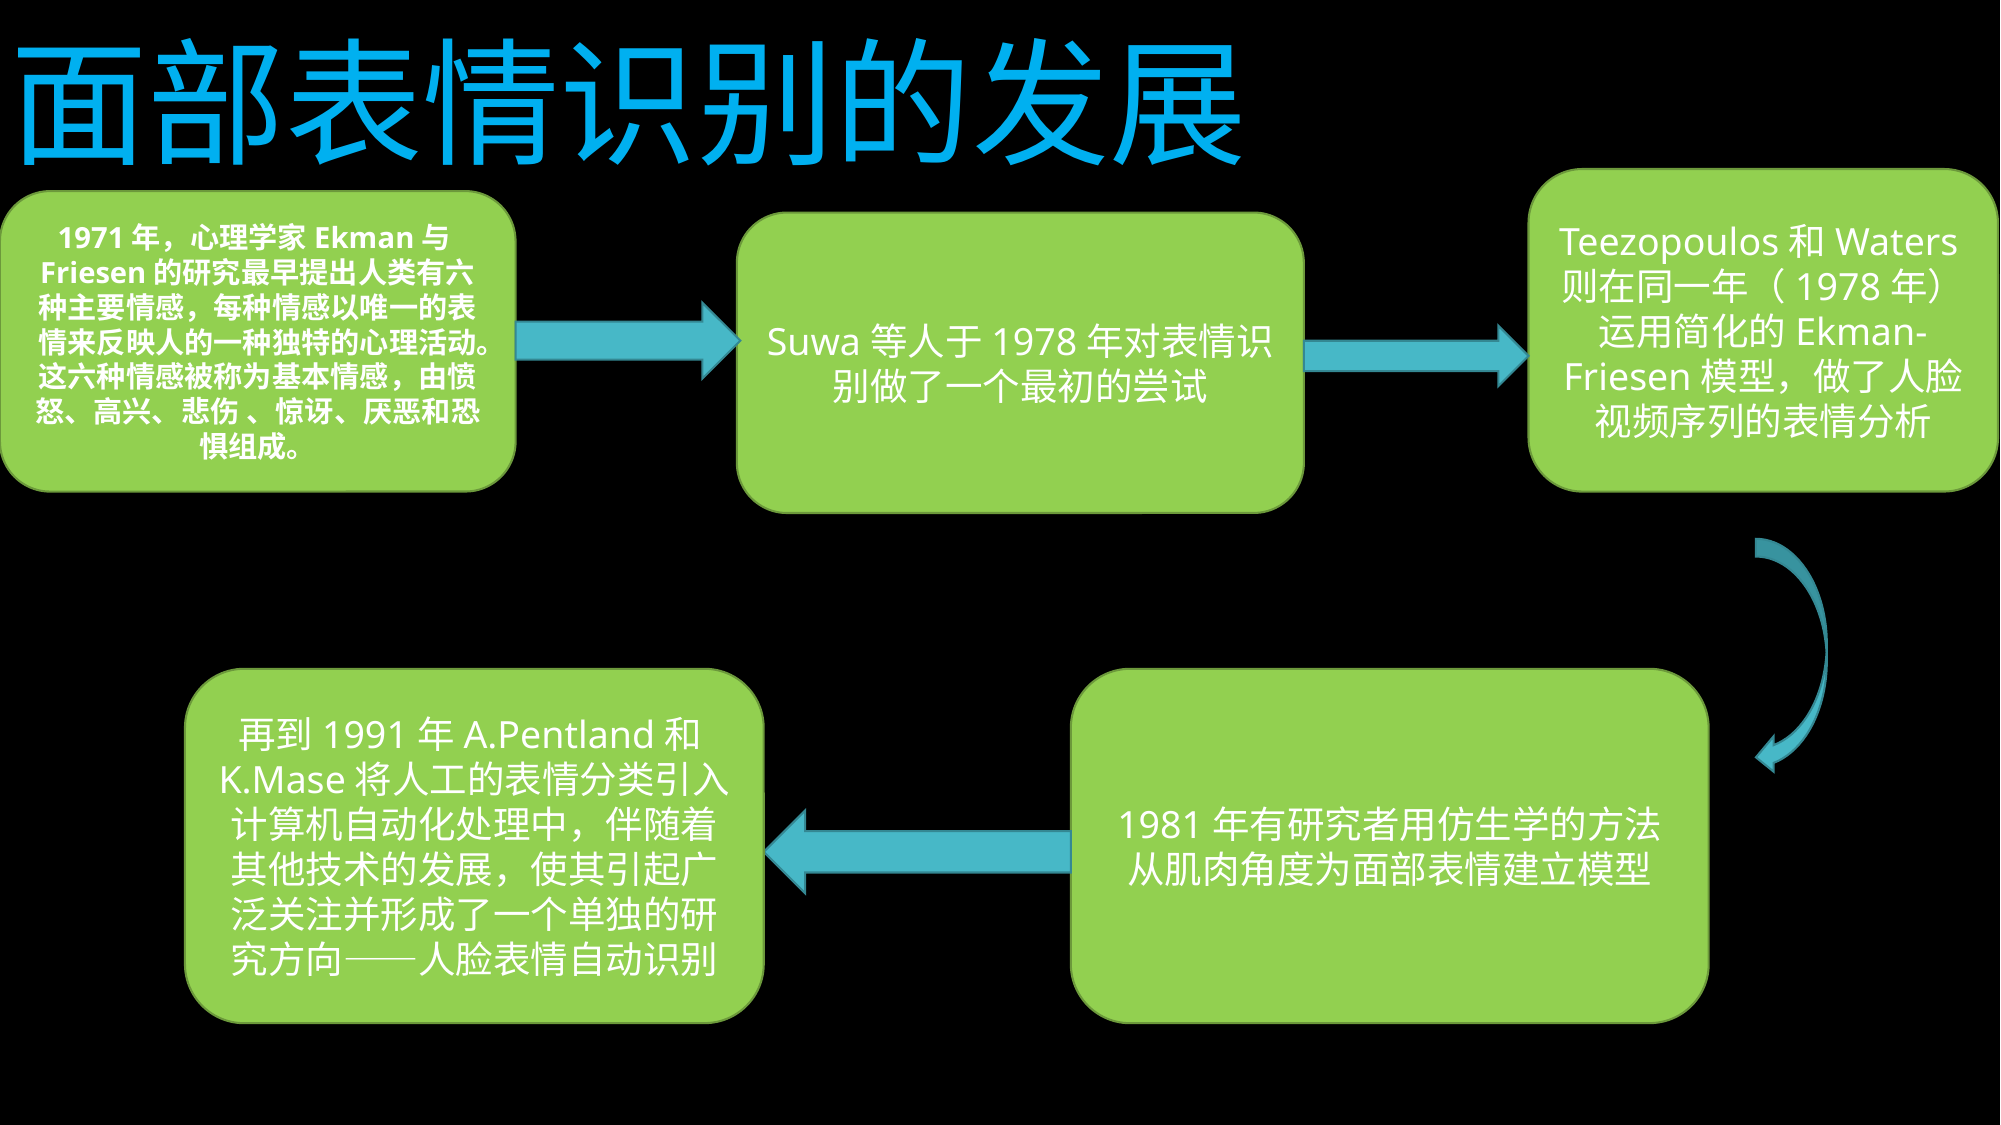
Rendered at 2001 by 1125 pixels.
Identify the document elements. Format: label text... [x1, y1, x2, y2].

text_box 1981年有研究者用仿生学的方法从肌肉角度为面部表情建立模型 [1069, 667, 1710, 1025]
text_box [514, 300, 742, 382]
text_box [1754, 537, 1828, 774]
text_box Suwa等人于1978年对表情识别做了一个最初的尝试 [735, 211, 1305, 515]
text_box [1302, 323, 1531, 389]
text_box Teezopoulos和Waters则在同一年（1978年）运用简化的Ekman-Friesen模型，做了人脸视频序列的表情分析 [1527, 167, 2000, 493]
text_box 再到1991年A.Pentland和K.Mase将人工的表情分类引入计算机自动化处理中，伴随着其他技术的发展，使其引起广泛关注并形成了一个单独的研究方向——人脸表情自动识别 [183, 667, 765, 1025]
text_box 1971年，心理学家Ekman与Friesen的研究最早提出人类有六种主要情感，每种情感以唯一的表情来反映人的一种独特的心理活动。这六种情感被称为基本情感，由愤怒、高兴、悲伤 、惊讶、厌恶和恐惧组成。 [0, 190, 517, 493]
title 面部表情识别的发展 [0, 4, 1496, 192]
text_box [765, 807, 1072, 896]
